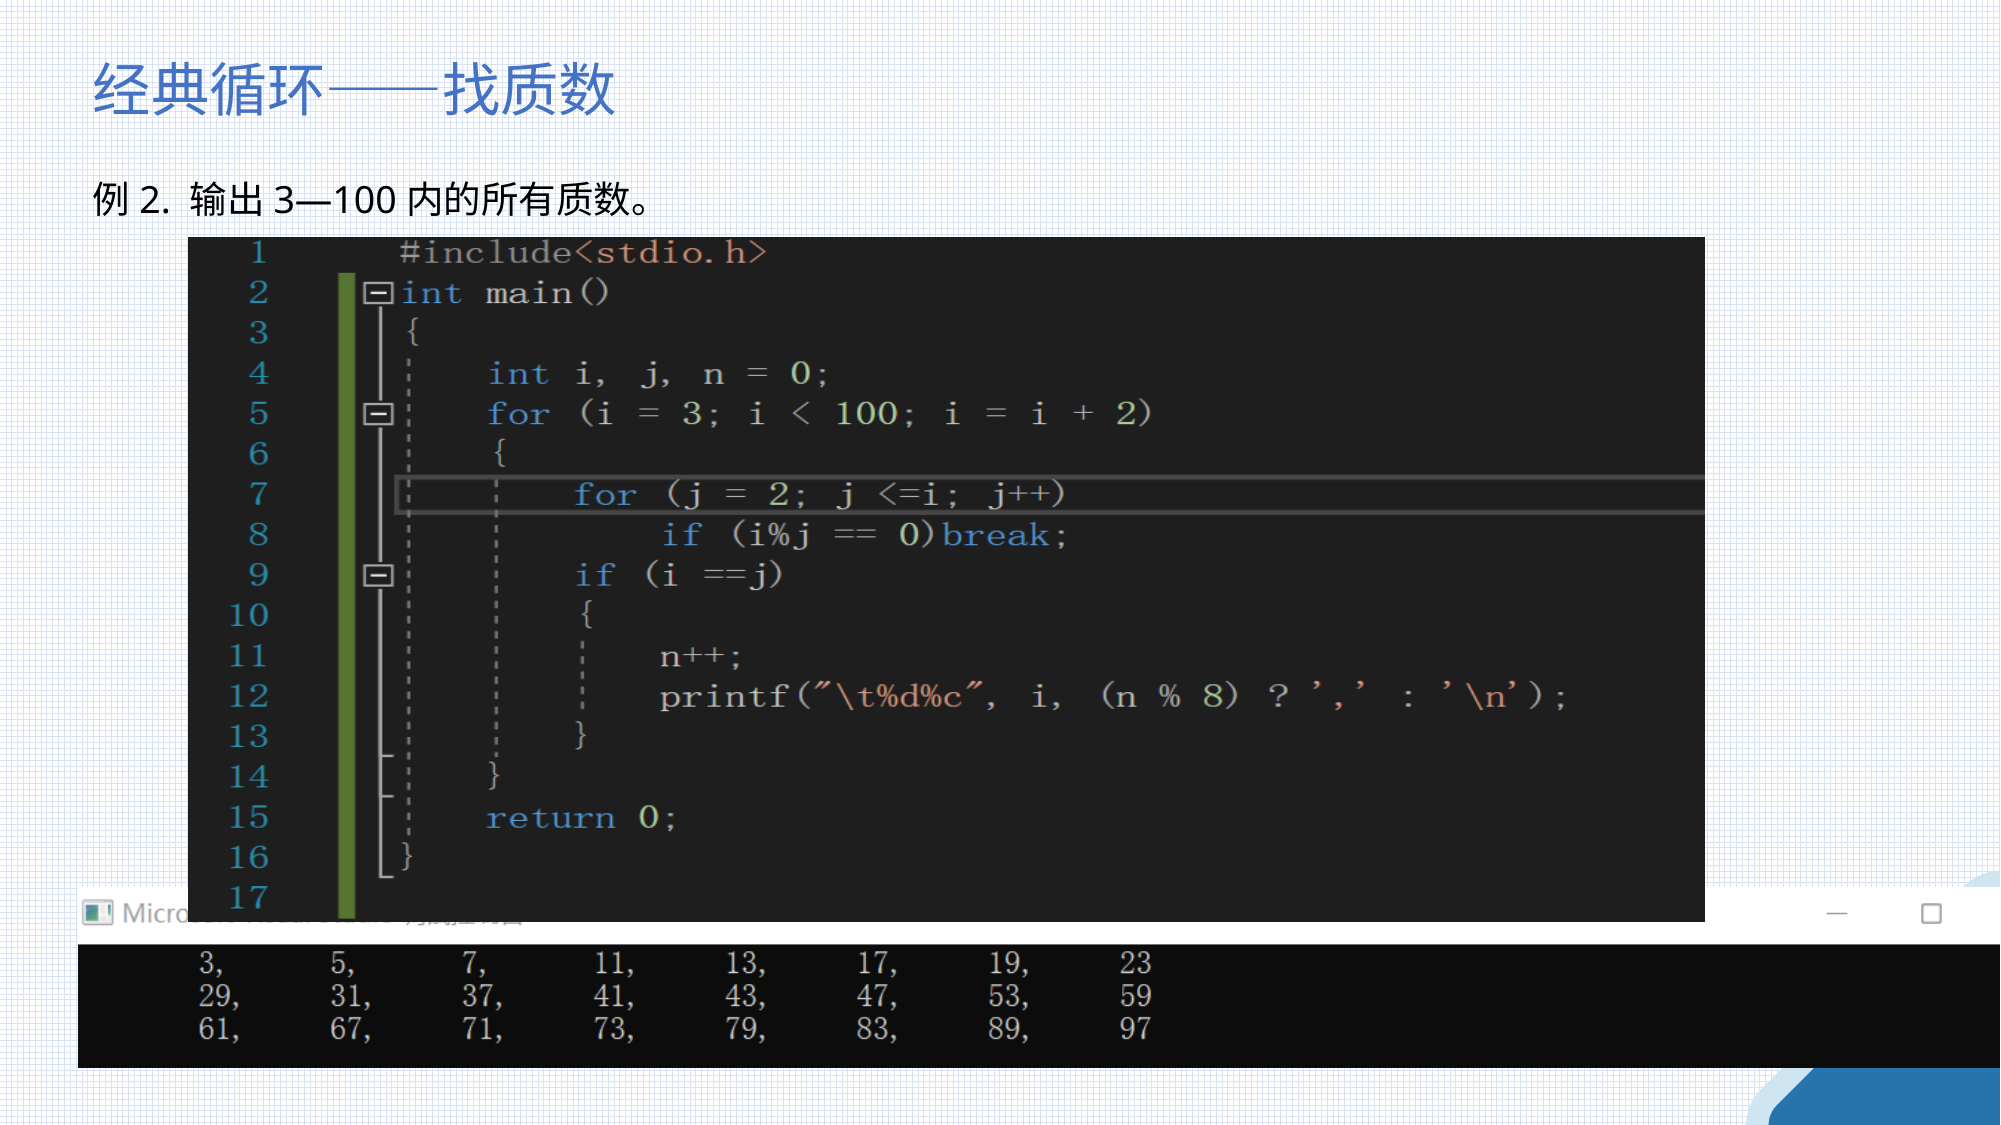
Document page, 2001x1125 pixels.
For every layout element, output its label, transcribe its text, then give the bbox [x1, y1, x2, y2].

text_box 例2. 输出3—100内的所有质数。 [78, 168, 1555, 228]
picture [78, 237, 2000, 1068]
text_box [1756, 1068, 2000, 1125]
text_box 经典循环——找质数 [78, 45, 1360, 130]
text_box [1979, 881, 2000, 887]
